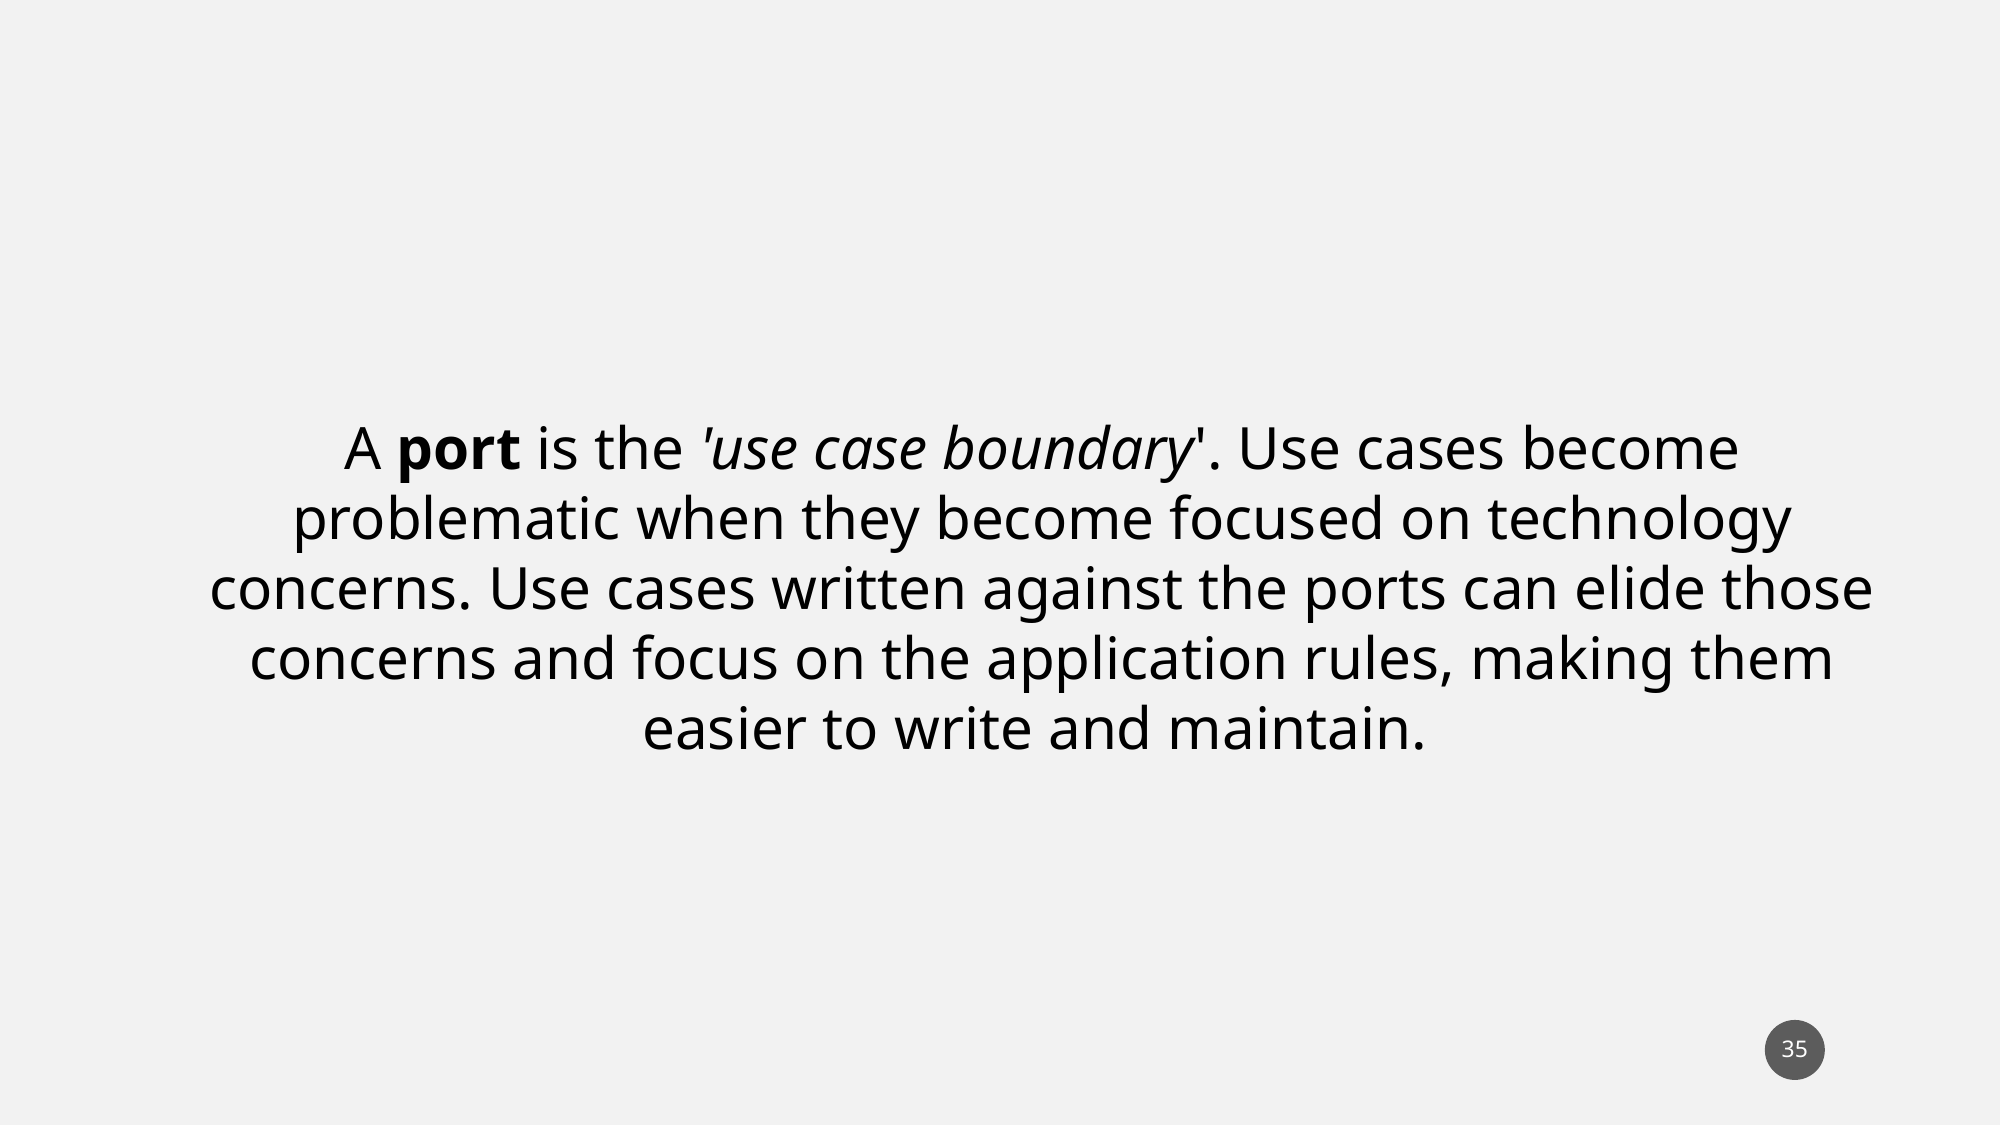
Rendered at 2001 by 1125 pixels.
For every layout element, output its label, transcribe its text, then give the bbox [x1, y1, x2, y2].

text_box A port is the 'use case boundary'. Use cases become problematic when they become focused on technology concerns. Use cases written against the ports can elide those concerns and focus on the application rules, making them easier to write and maintain. [192, 403, 1892, 769]
slide_number 35 [1764, 1019, 1825, 1080]
